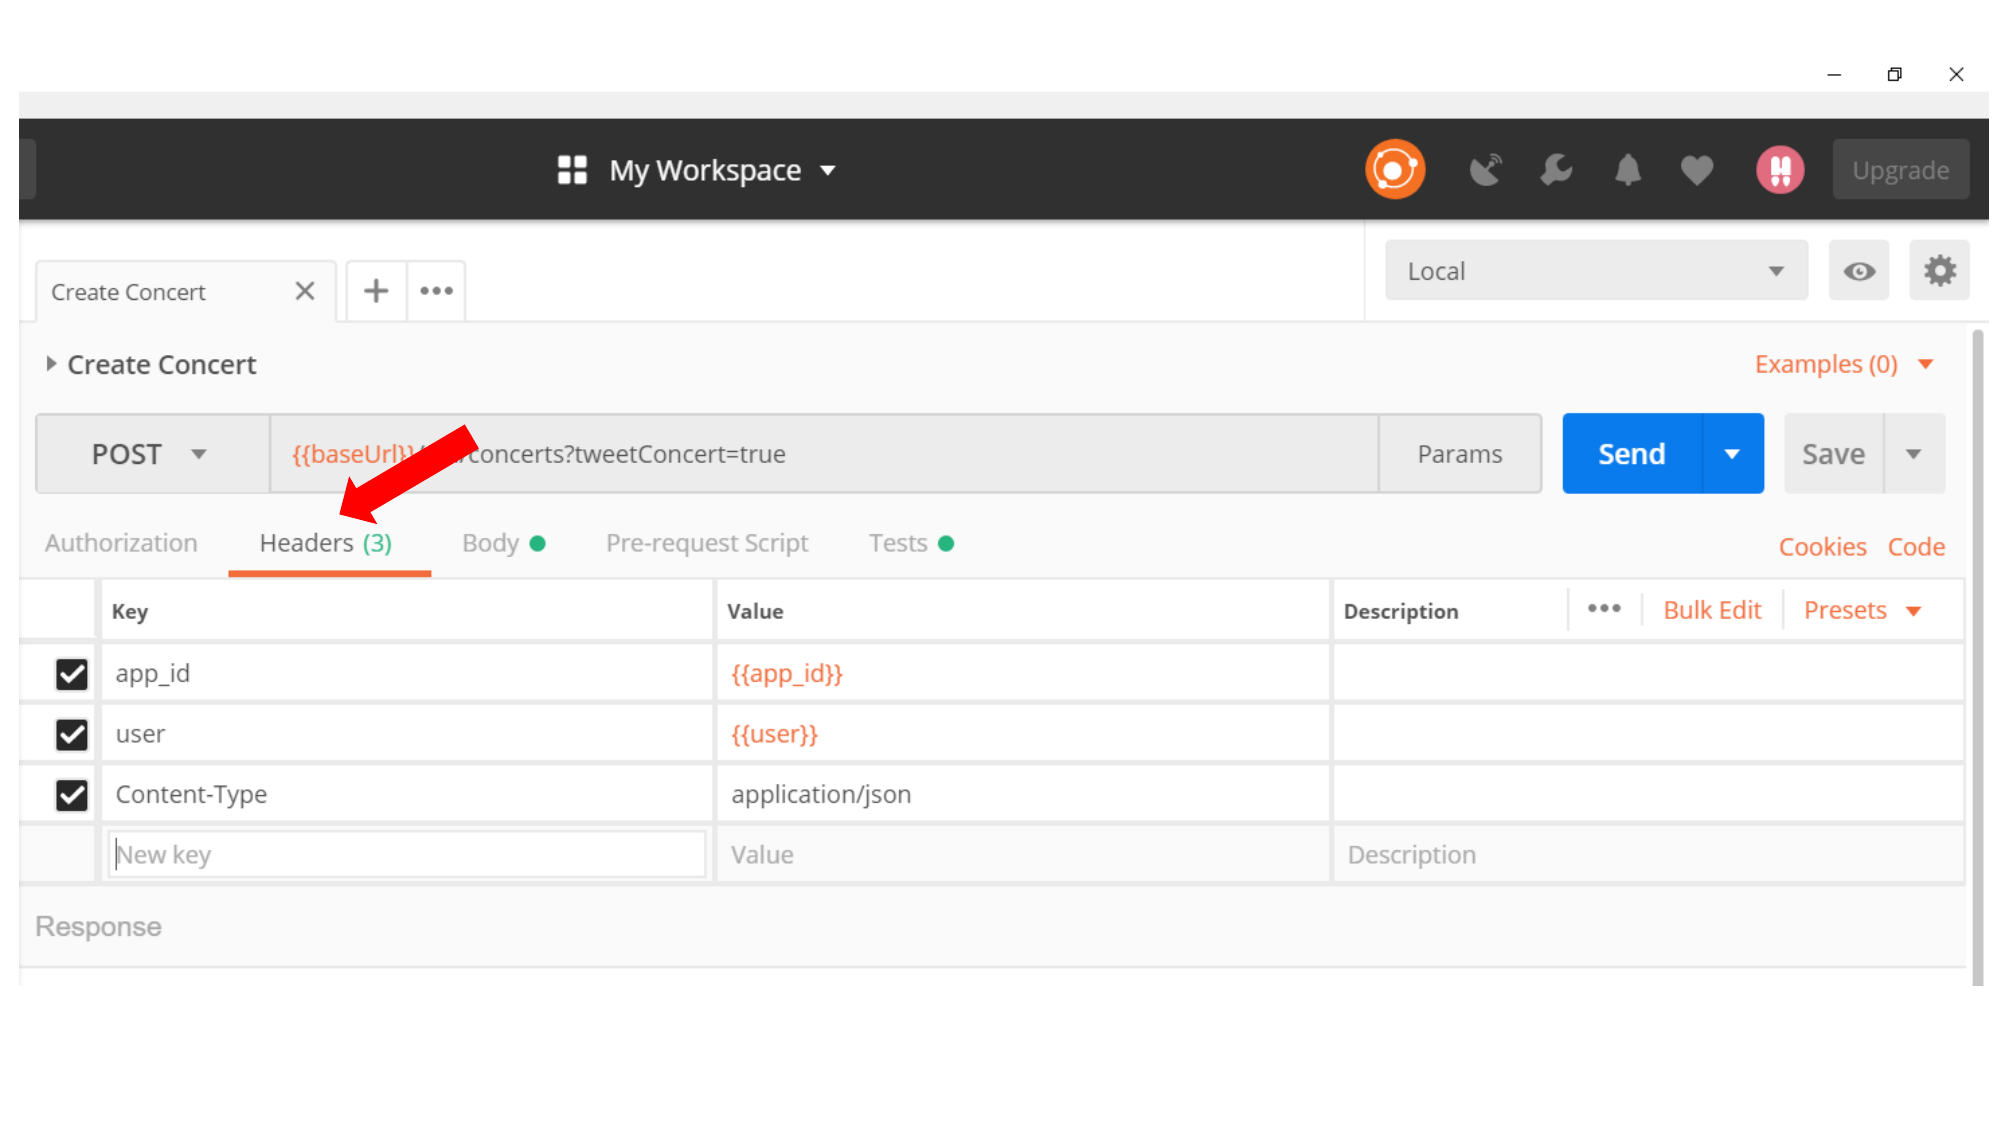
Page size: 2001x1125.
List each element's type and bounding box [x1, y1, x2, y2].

picture [19, 61, 1989, 986]
